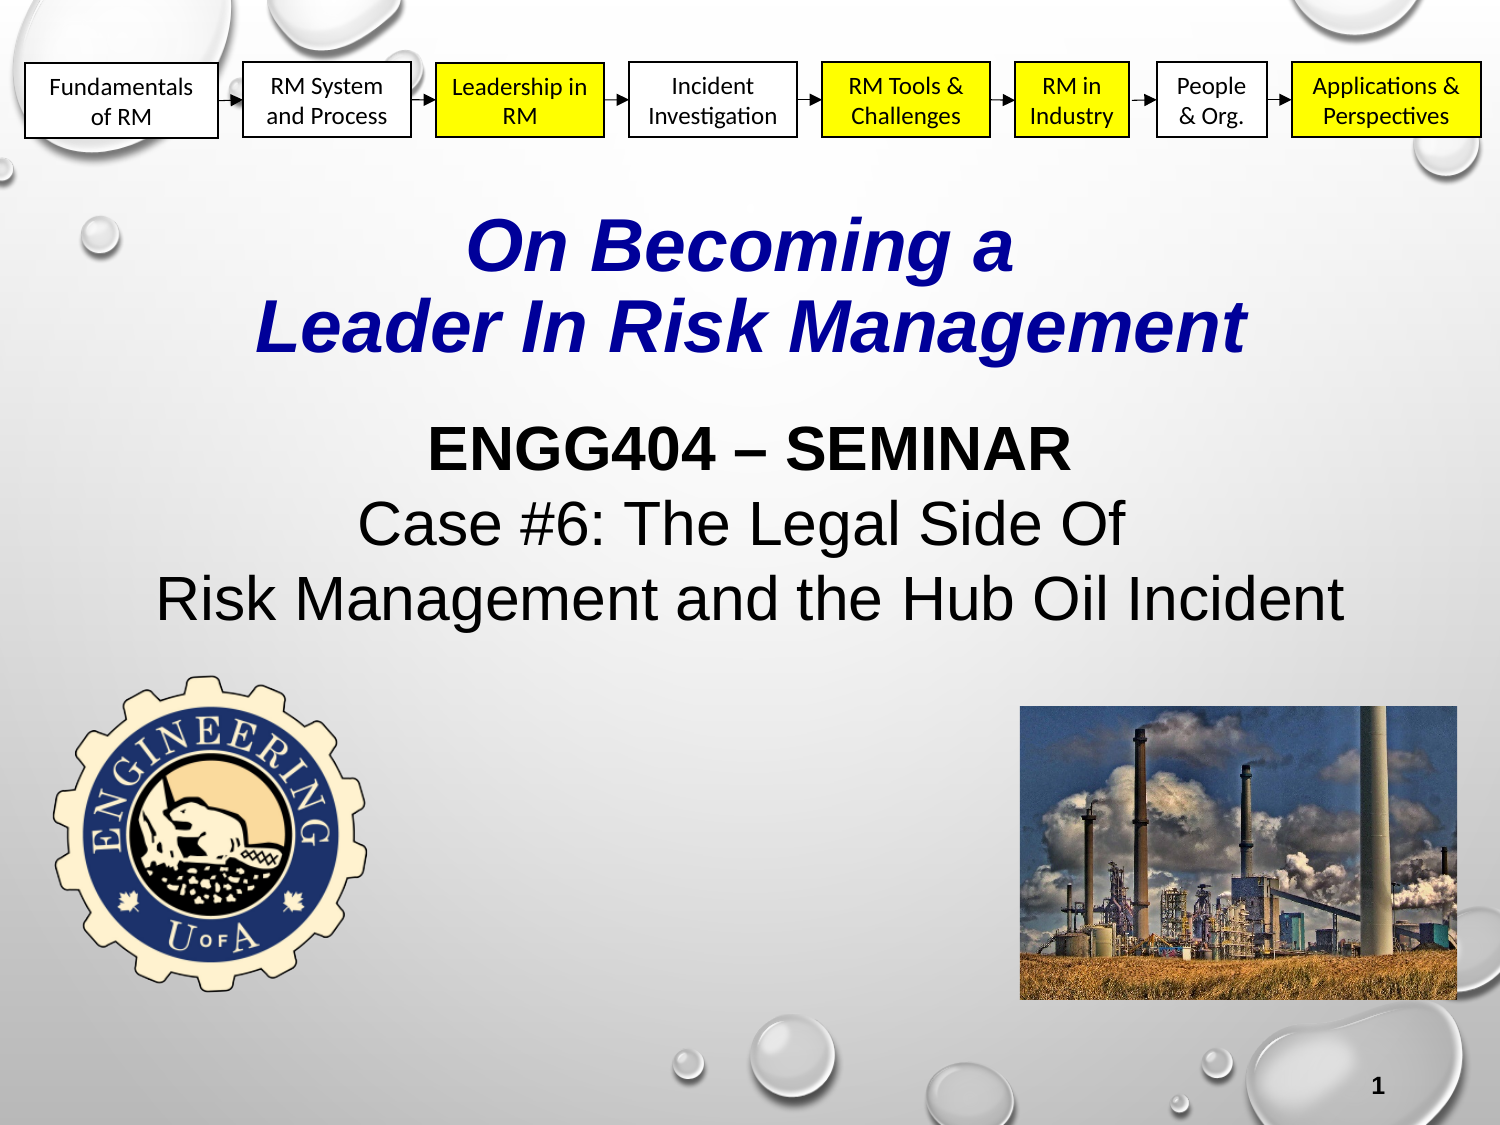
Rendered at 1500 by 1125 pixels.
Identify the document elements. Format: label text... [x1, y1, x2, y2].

subtitle ENGG404 – SEMINAR Case #6: The Legal Side Of Risk Management and the Hub Oil Incident [44, 400, 1458, 988]
text_box Leadership in RM [436, 62, 605, 138]
text_box Fundamentals of RM [24, 63, 218, 139]
text_box RM System and Process [242, 62, 412, 138]
text_box 1 [1249, 1062, 1400, 1100]
text_box People & Org. [1156, 62, 1267, 138]
title On Becoming a Leader In Risk Management [44, 175, 1458, 400]
text_box Incident Investigation [629, 62, 798, 138]
picture [0, 0, 1500, 1125]
text_box Applications & Perspectives [1291, 62, 1482, 138]
text_box RM in Industry [1015, 62, 1129, 138]
text_box RM Tools & Challenges [822, 62, 991, 138]
